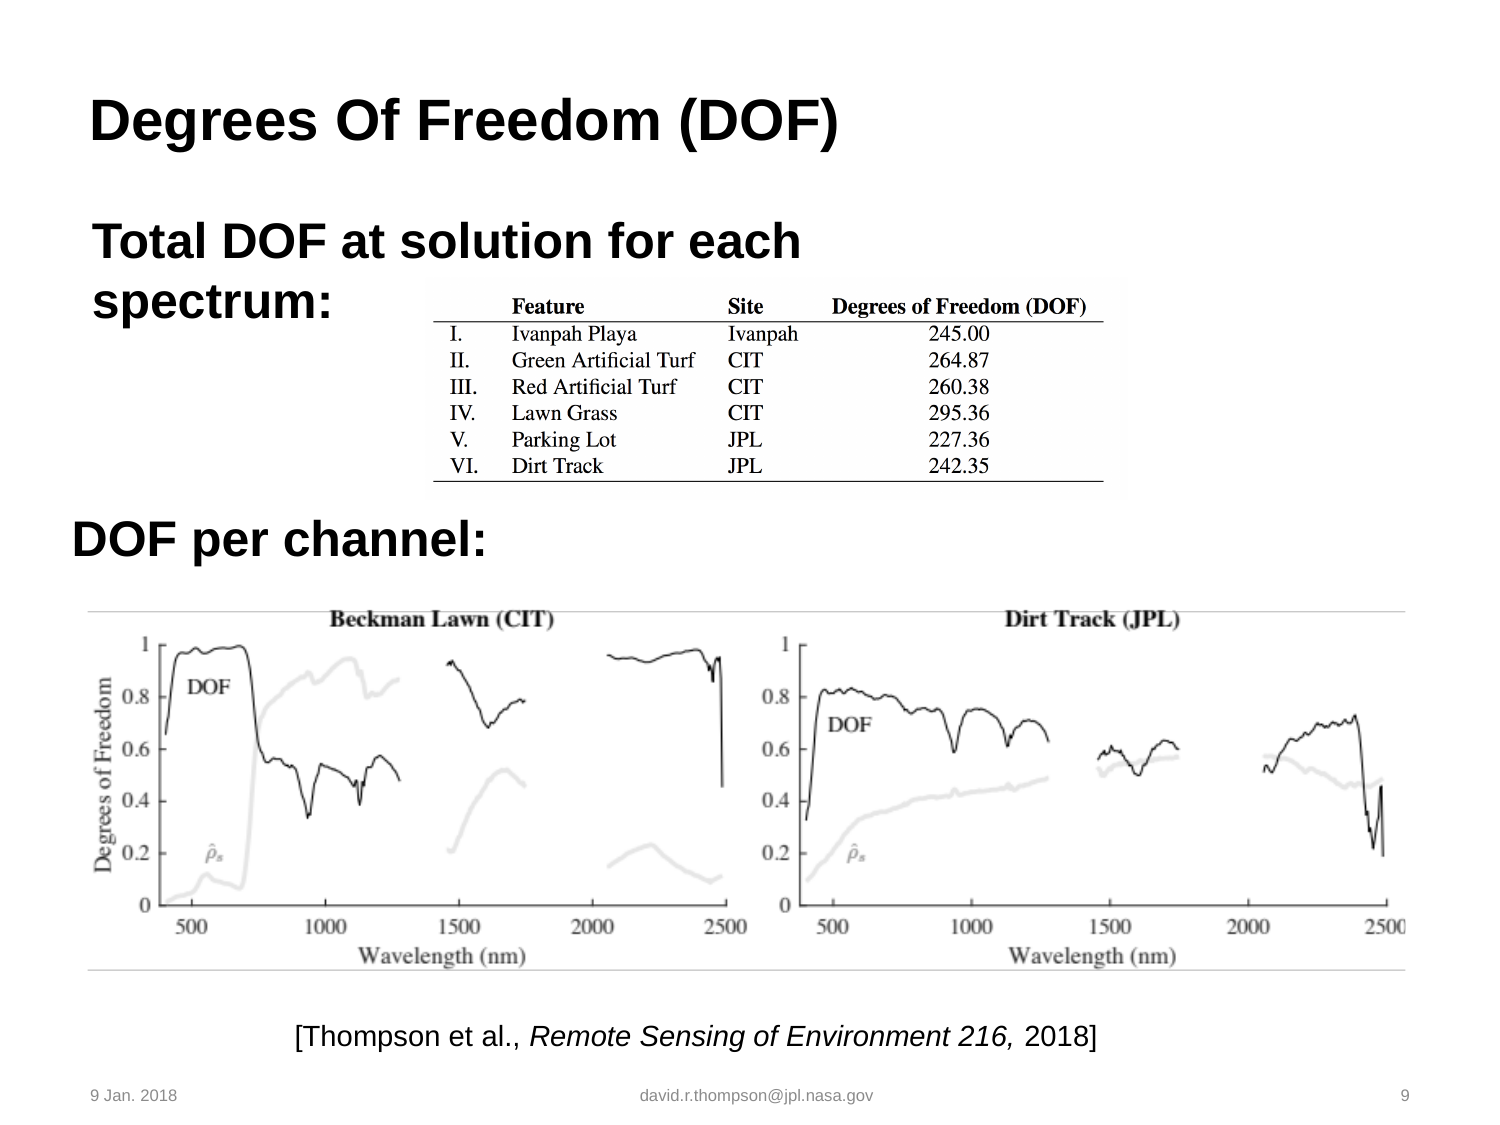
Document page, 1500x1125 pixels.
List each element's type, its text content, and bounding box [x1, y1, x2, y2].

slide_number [75, 1065, 297, 1125]
footer david.r.thompson@jpl.nasa.gov [309, 1065, 1205, 1125]
text_box DOF per channel: [56, 499, 504, 574]
picture [424, 277, 1128, 500]
title Degrees Of Freedom (DOF) [74, 74, 1425, 146]
slide_number 9 [1217, 1065, 1425, 1125]
picture [87, 599, 1406, 976]
text_box [Thompson et al., Remote Sensing of Environment 216, 2018] [279, 1009, 1388, 1060]
text_box Total DOF at solution for each spectrum: [77, 200, 1013, 336]
